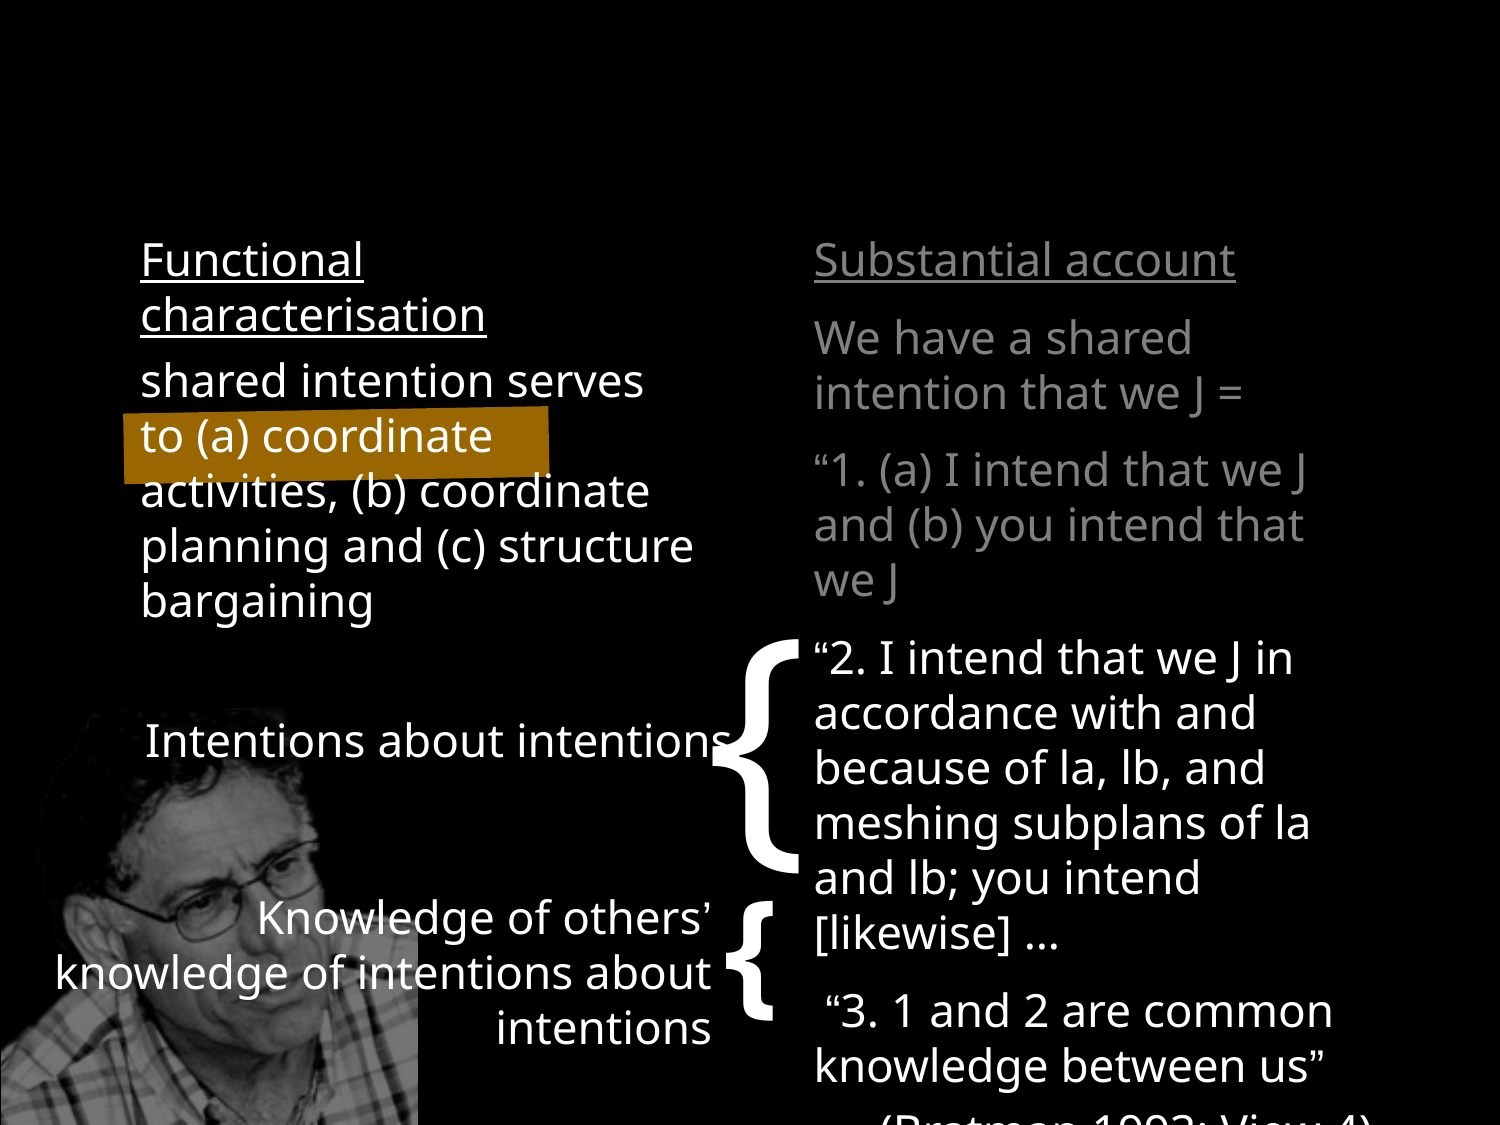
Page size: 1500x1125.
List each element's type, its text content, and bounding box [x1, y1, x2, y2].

text_box Substantial account We have a shared intention that we J = “1. (a) I intend that we J and (b) you intend that we J “2. I intend that we J in accordance with and because of la, lb, and meshing subplans of la and lb; you intend [likewise] … “3. 1 and 2 are common knowledge between us” (Bratman 1993: View 4) [798, 90, 1388, 1125]
text_box Functional characterisation shared intention serves to (a) coordinate activities, (b) coordinate planning and (c) structure bargaining [125, 90, 715, 635]
text_box { [691, 555, 823, 893]
text_box Knowledge of others’ knowledge of intentions about intentions [423, 881, 727, 1062]
text_box { [709, 854, 794, 1035]
picture [1, 707, 419, 1125]
text_box Intentions about intentions [130, 704, 748, 774]
